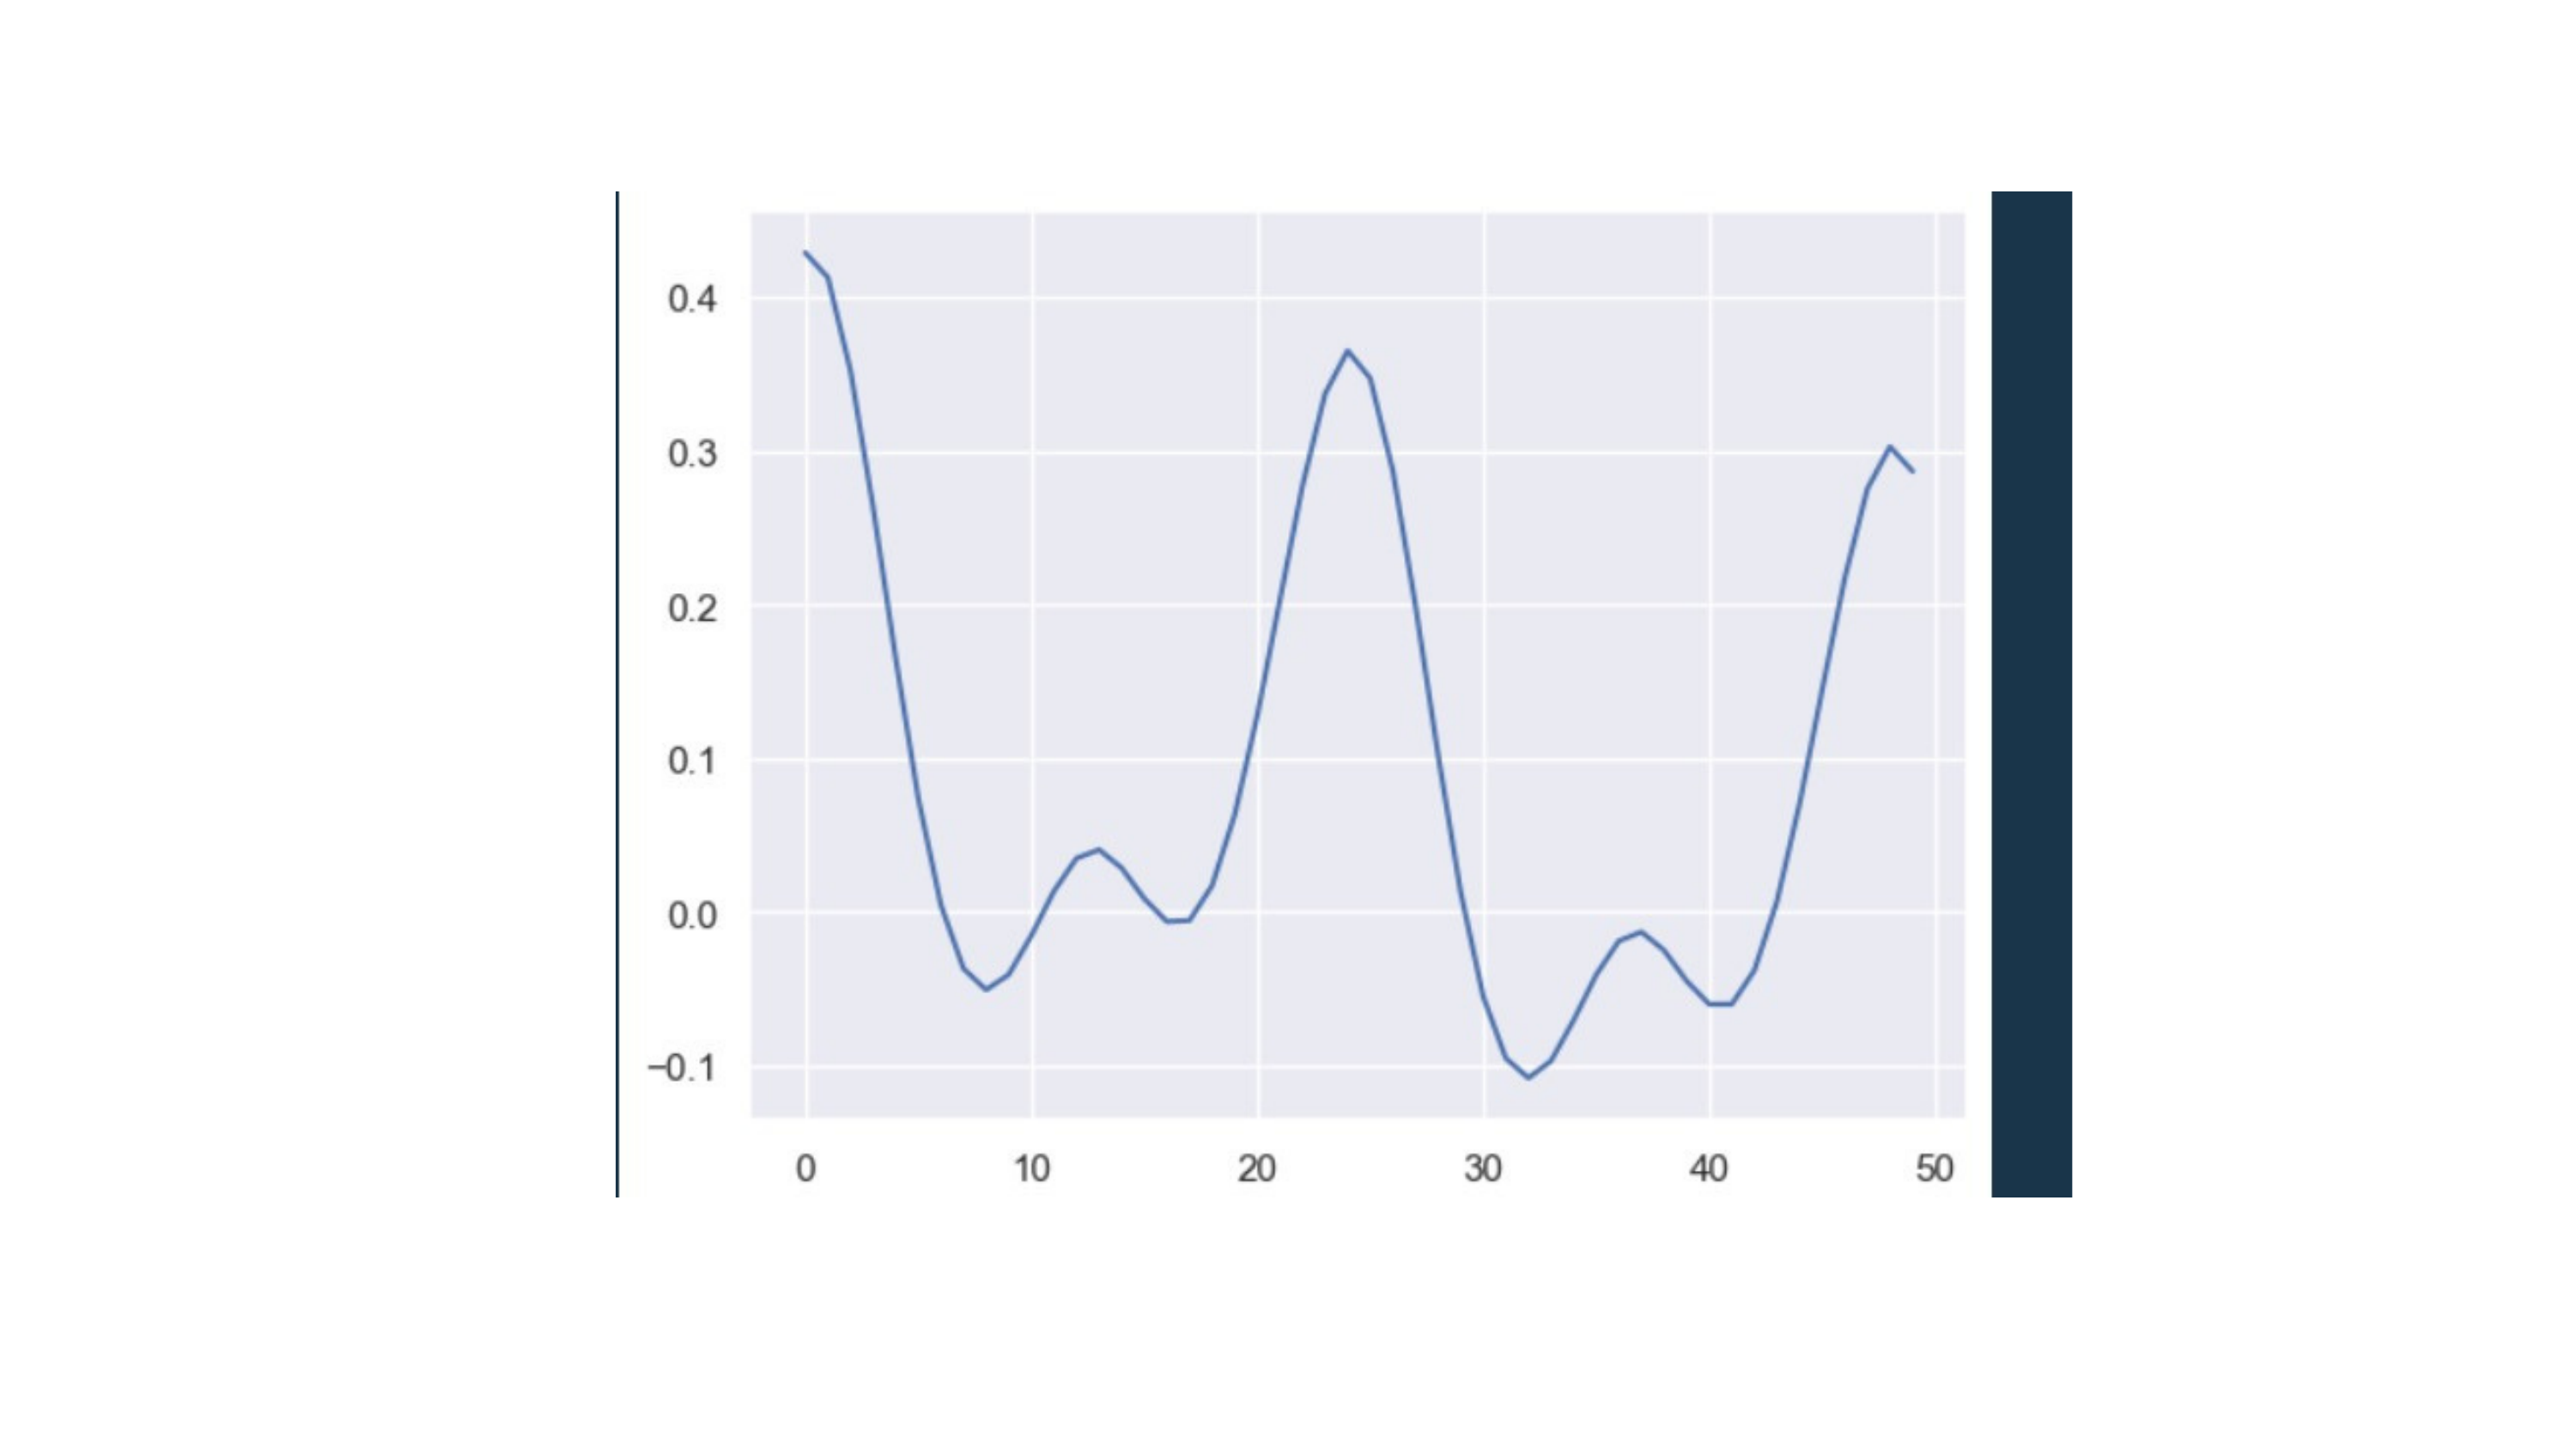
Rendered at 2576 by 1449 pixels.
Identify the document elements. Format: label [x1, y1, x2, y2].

text_box [615, 191, 2073, 1197]
